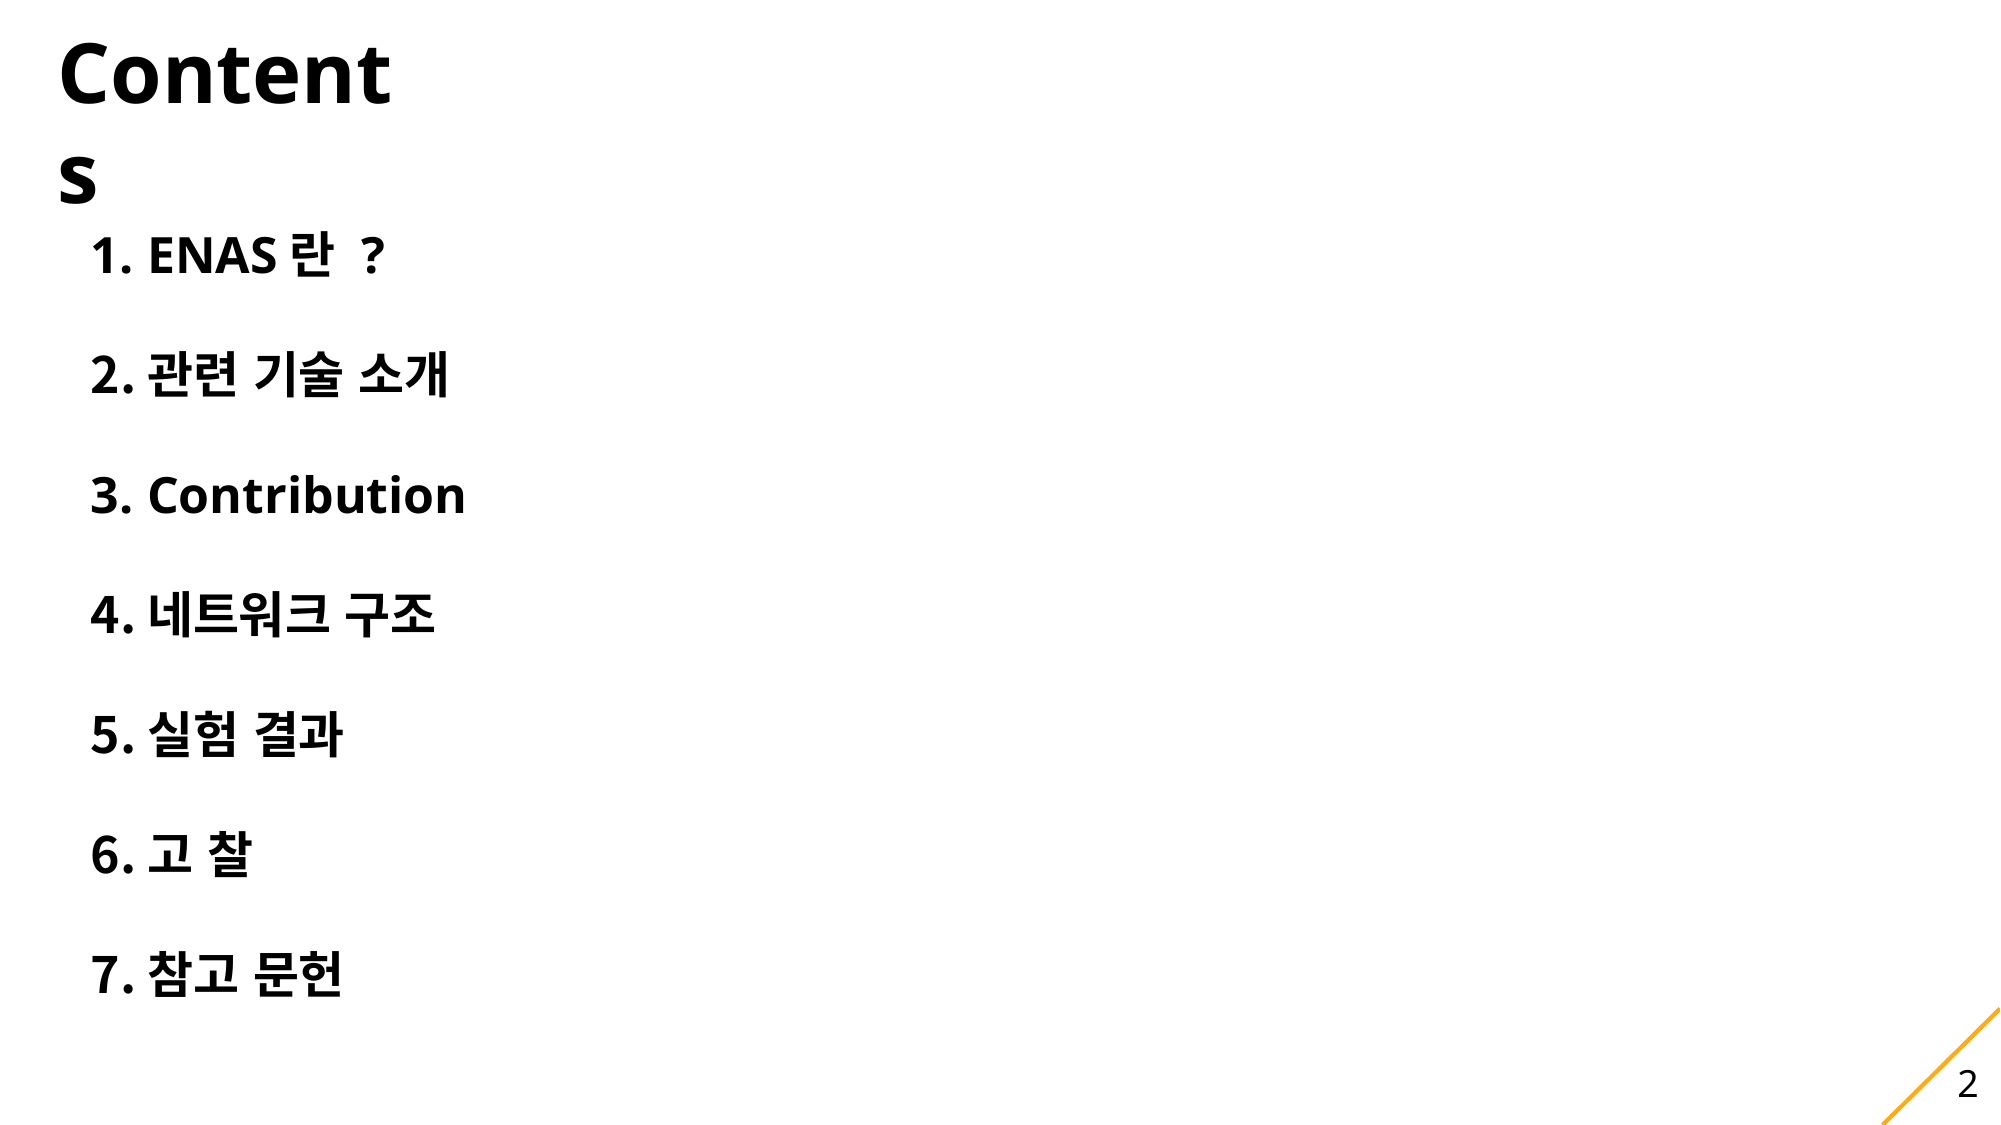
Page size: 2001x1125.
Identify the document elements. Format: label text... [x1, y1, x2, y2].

text_box ENAS란 ? 관련 기술 소개 Contribution 네트워크 구조 실험 결과 고 찰 참고 문헌 [75, 156, 483, 1068]
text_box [1882, 1008, 2000, 1125]
text_box Contents [42, 12, 448, 228]
